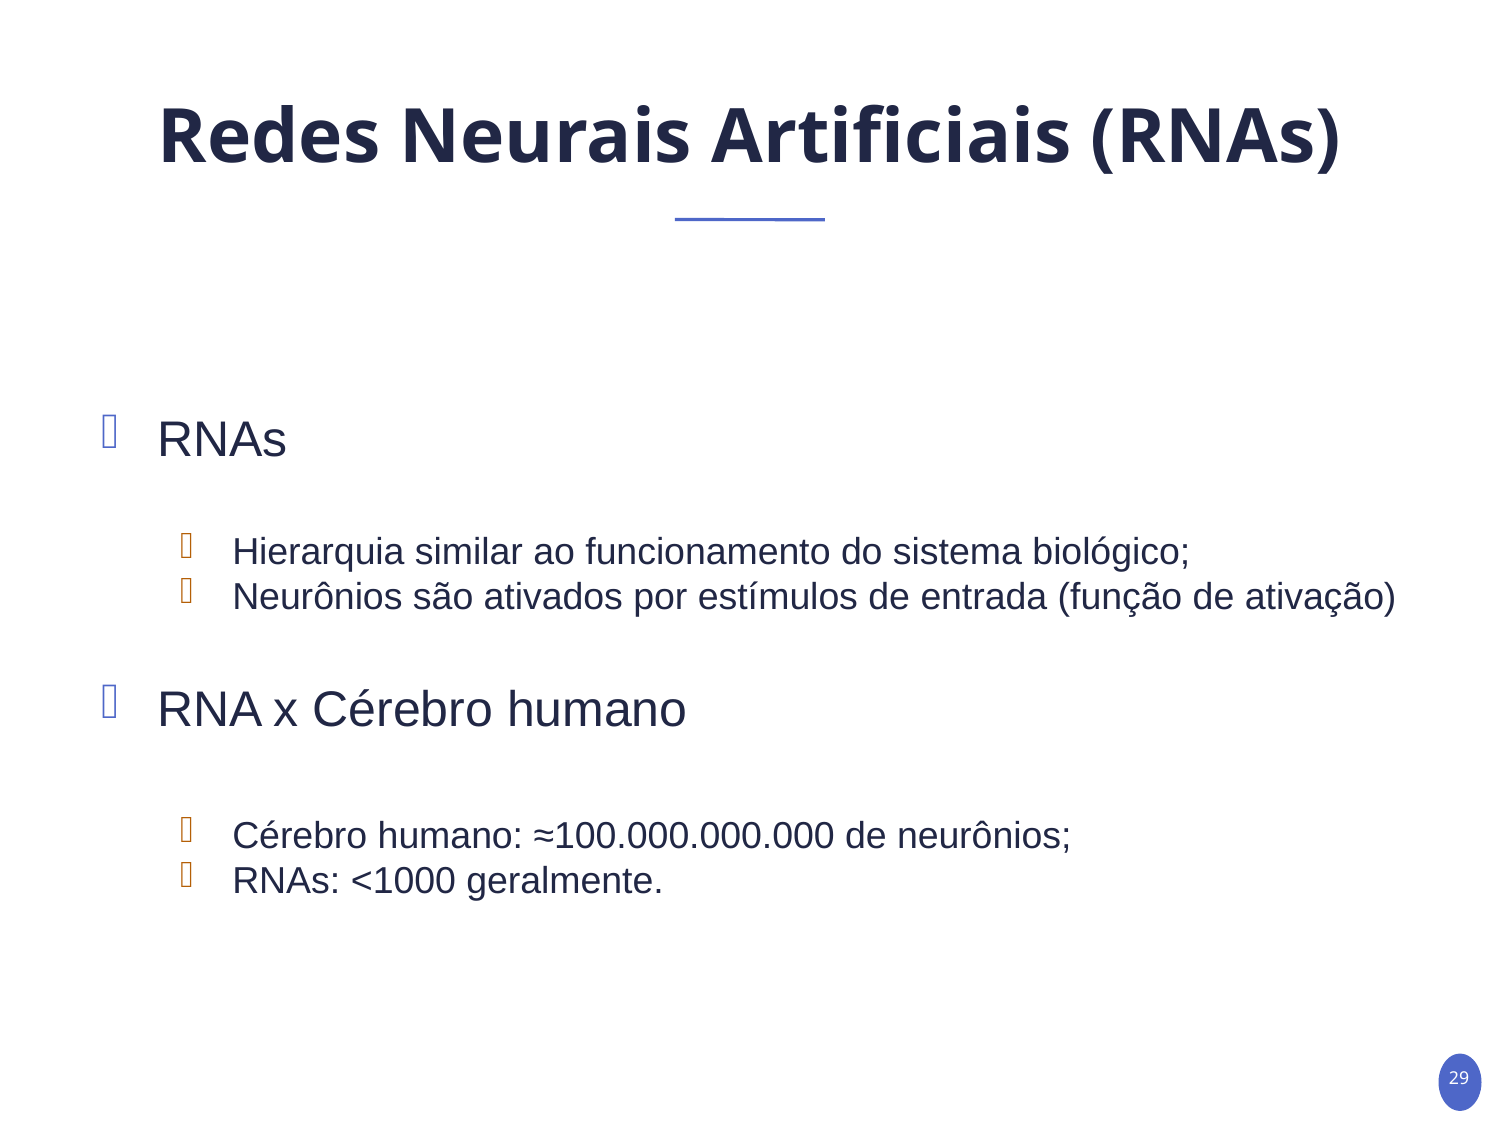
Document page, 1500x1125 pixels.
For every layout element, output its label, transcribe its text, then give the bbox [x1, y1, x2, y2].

list RNAs Hierarquia similar ao funcionamento do sistema biológico; Neurônios são ativados por estímulos de entrada (função de ativação) RNA x Cérebro humano Cérebro humano: ≈100.000.000.000 de neurônios; RNAs: <1000 geralmente. [66, 271, 1447, 1040]
title Redes Neurais Artificiais (RNAs) [14, 85, 1486, 180]
